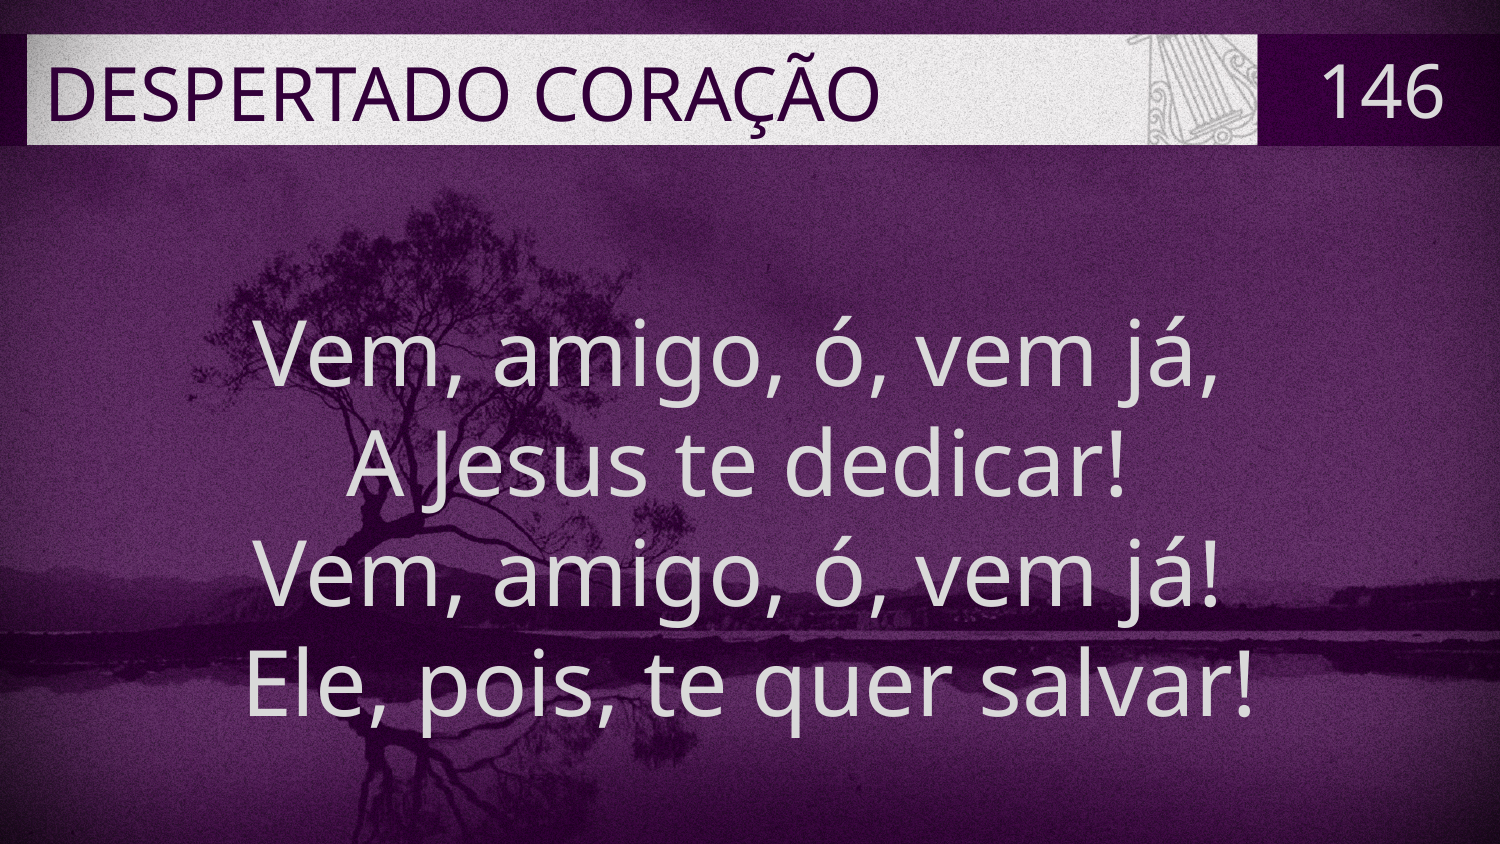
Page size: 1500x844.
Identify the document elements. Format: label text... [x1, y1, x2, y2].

list 146 [1281, 36, 1483, 143]
list Vem, amigo, ó, vem já, A Jesus te dedicar! Vem, amigo, ó, vem já! Ele, pois, te quer salvar! [0, 185, 1500, 844]
title DESPERTADO CORAÇÃO [29, 33, 1258, 151]
picture [0, 0, 1500, 185]
